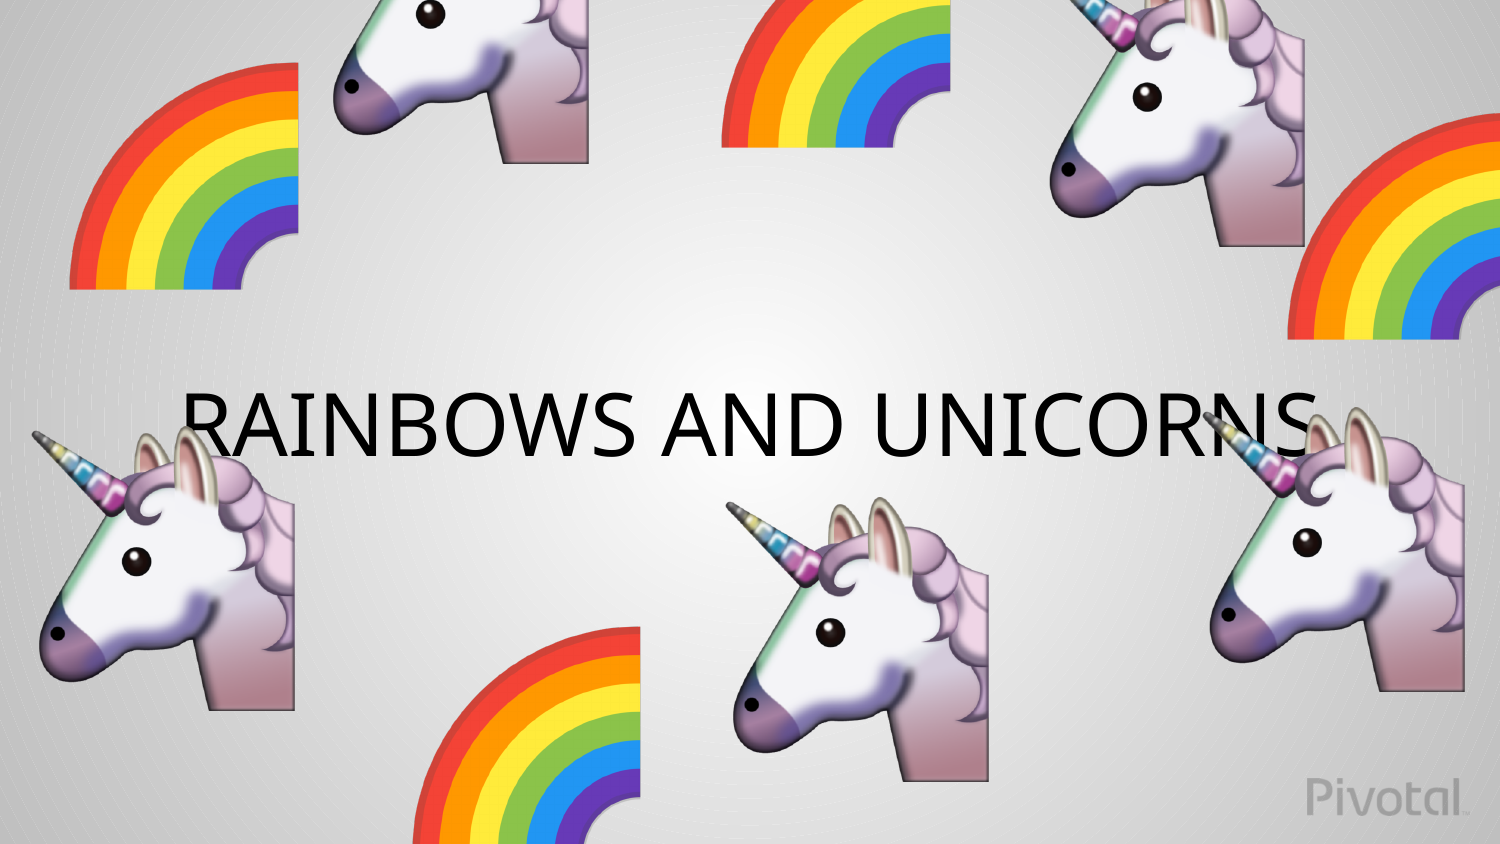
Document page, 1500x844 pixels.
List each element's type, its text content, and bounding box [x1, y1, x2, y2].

picture [314, 0, 600, 164]
picture [714, 0, 958, 155]
picture [20, 425, 306, 711]
picture [1031, 0, 1500, 348]
picture [404, 617, 648, 844]
text_box RAINBOWS AND UNICORNS [163, 361, 1337, 481]
picture [62, 53, 306, 298]
picture [714, 496, 1000, 782]
picture [1191, 406, 1476, 692]
